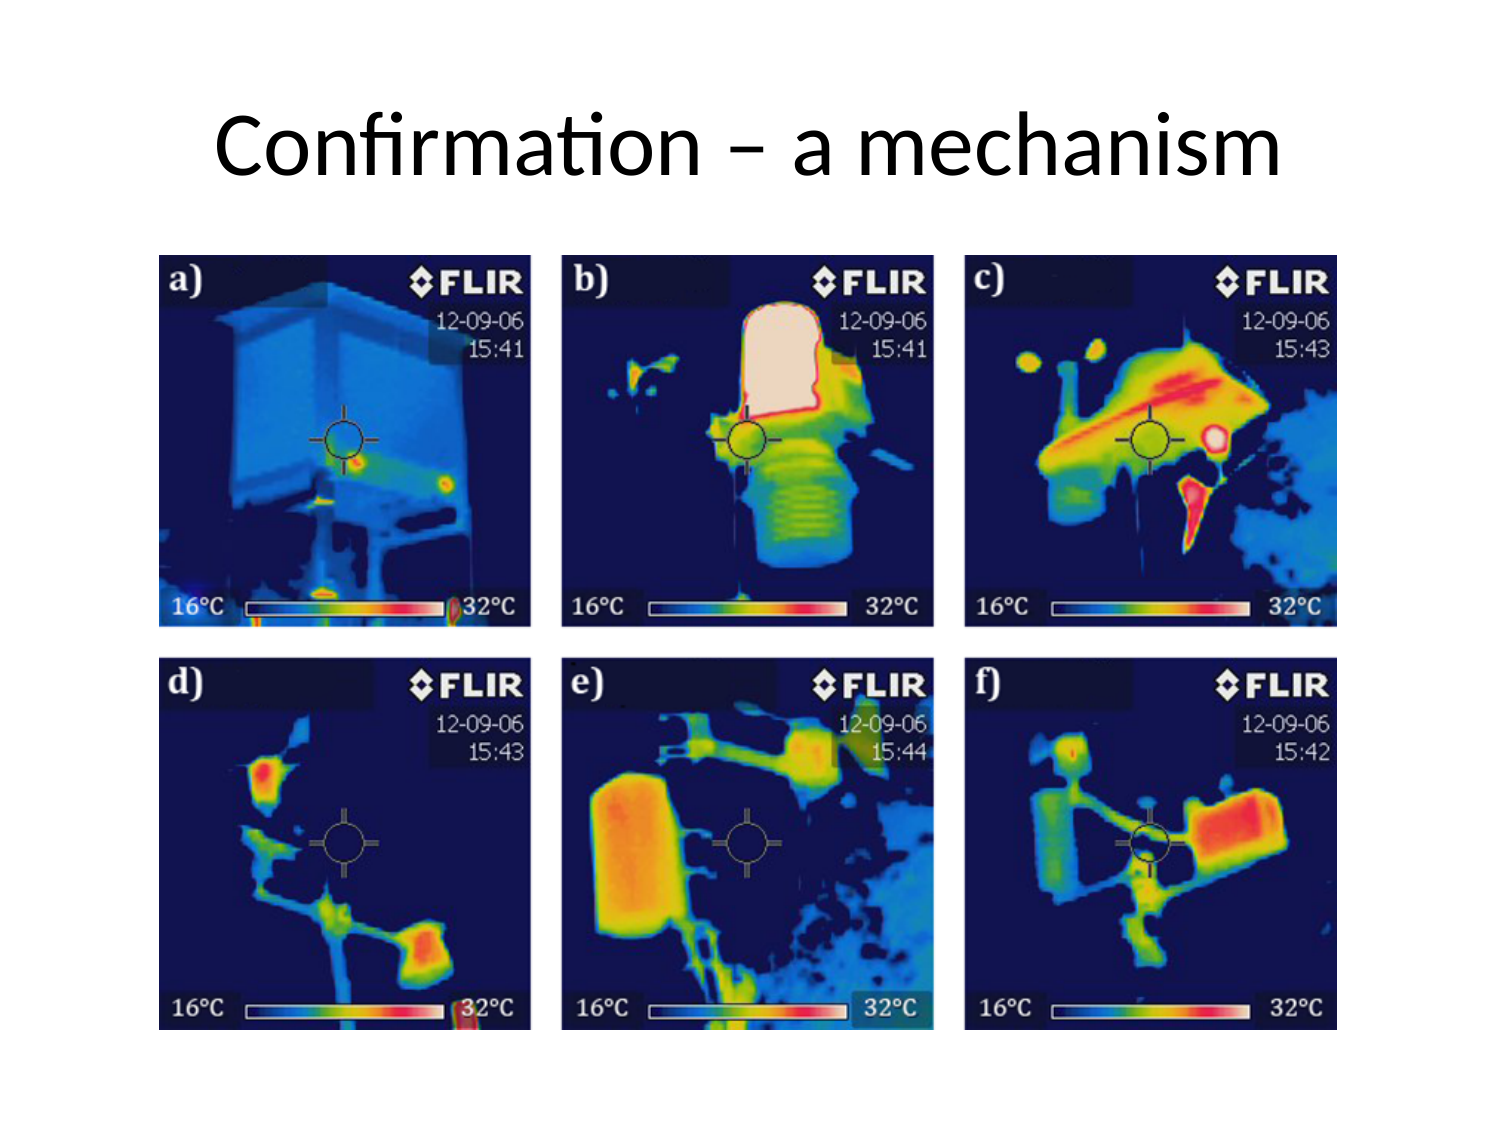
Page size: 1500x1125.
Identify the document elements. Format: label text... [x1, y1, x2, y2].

title Confirmation – a mechanism [75, 45, 1425, 233]
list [159, 255, 1338, 1031]
